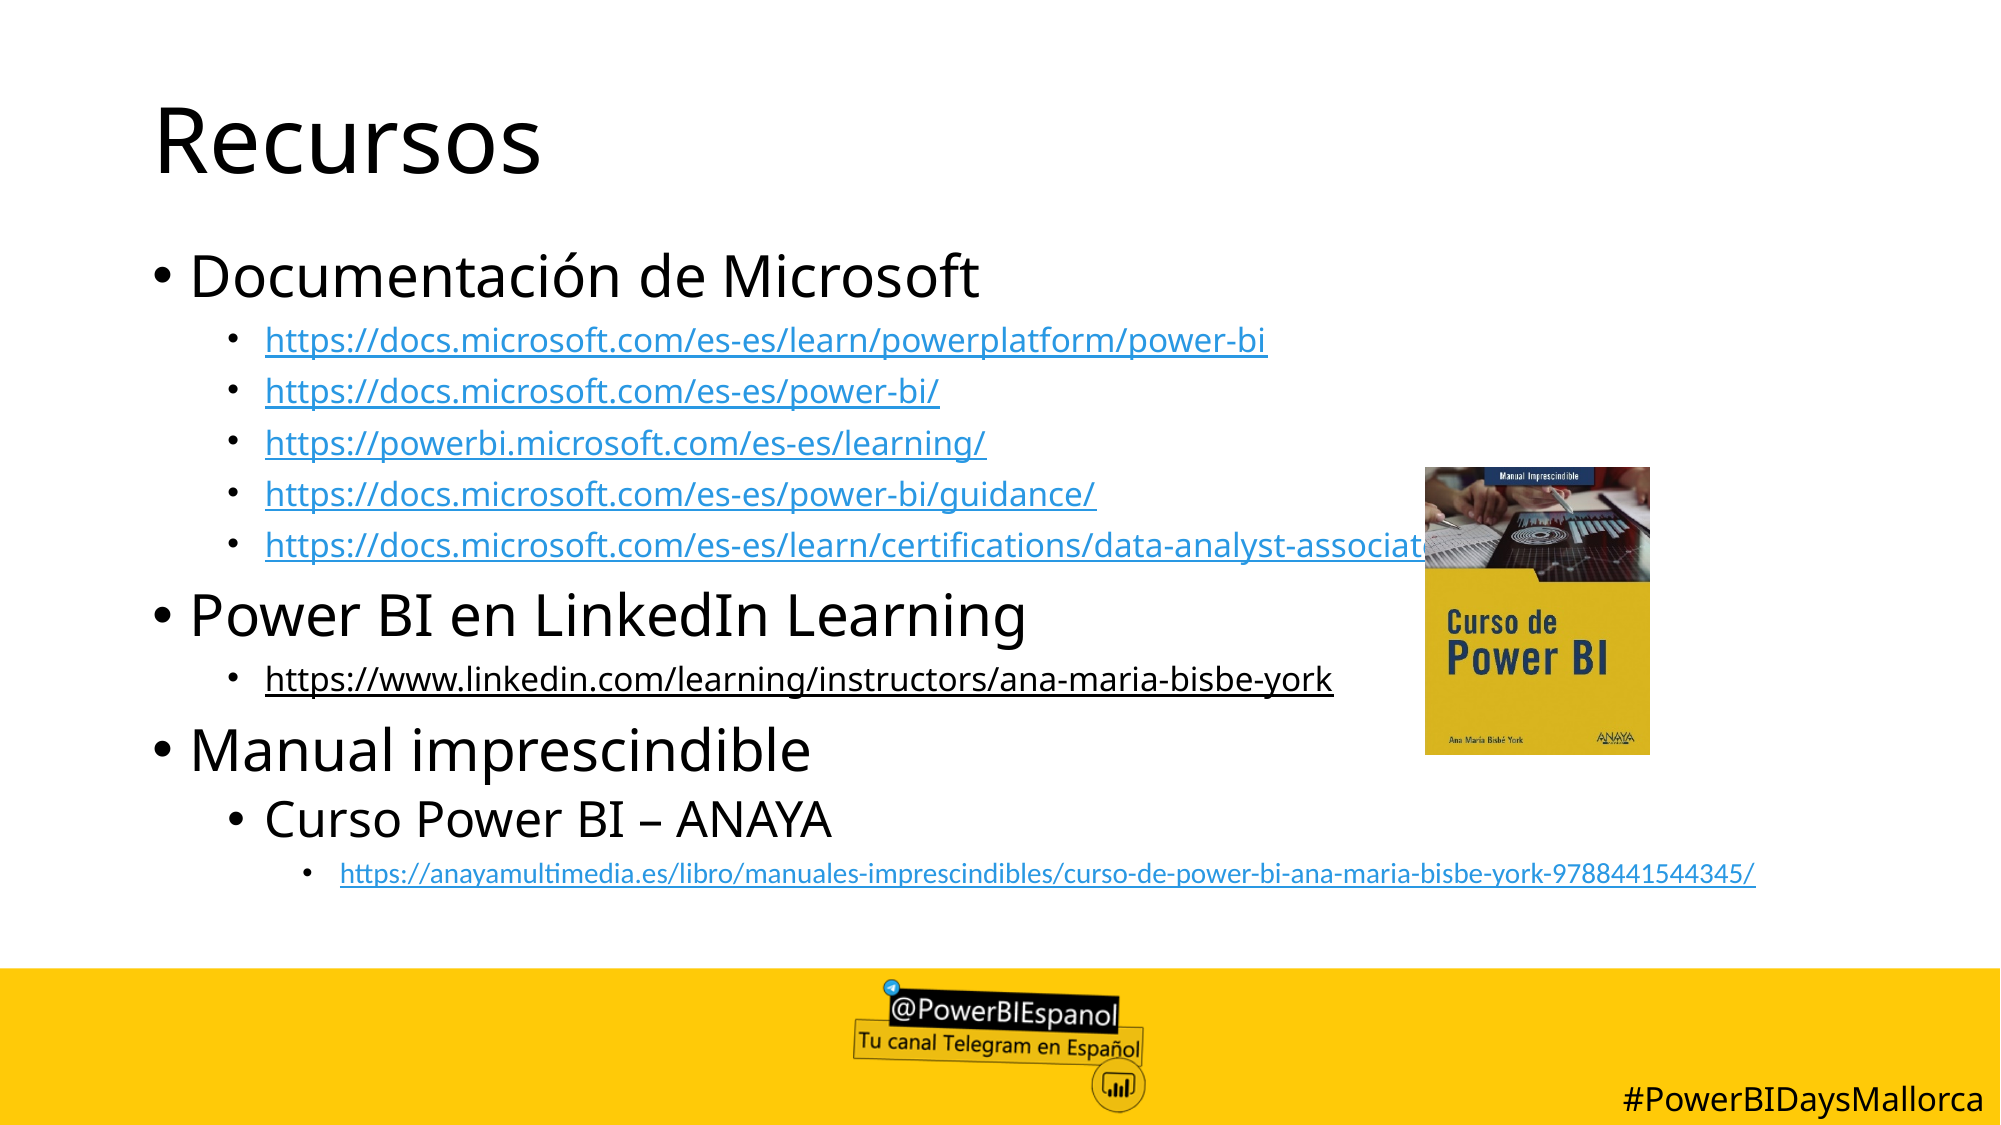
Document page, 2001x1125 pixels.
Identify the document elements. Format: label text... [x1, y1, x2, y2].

picture [853, 976, 1147, 1117]
list Documentación de Microsoft https://docs.microsoft.com/es-es/learn/powerplatform/power-bi https://docs.microsoft.com/es-es/power-bi/ https://powerbi.microsoft.com/es-es/learning/ https://docs.microsoft.com/es-es/power-bi/guidance/ https://docs.microsoft.com/es-es/learn/certifications/data-analyst-associate/ Power BI en LinkedIn Learning https://www.linkedin.com/learning/instructors/ana-maria-bisbe-york Manual imprescindible Curso Power BI – ANAYA https://anayamultimedia.es/libro/manuales-imprescindibles/curso-de-power-bi-ana-maria-bisbe-york-9788441544345/ [137, 239, 1863, 954]
title Recursos [137, 59, 1863, 229]
picture [1425, 467, 1650, 755]
